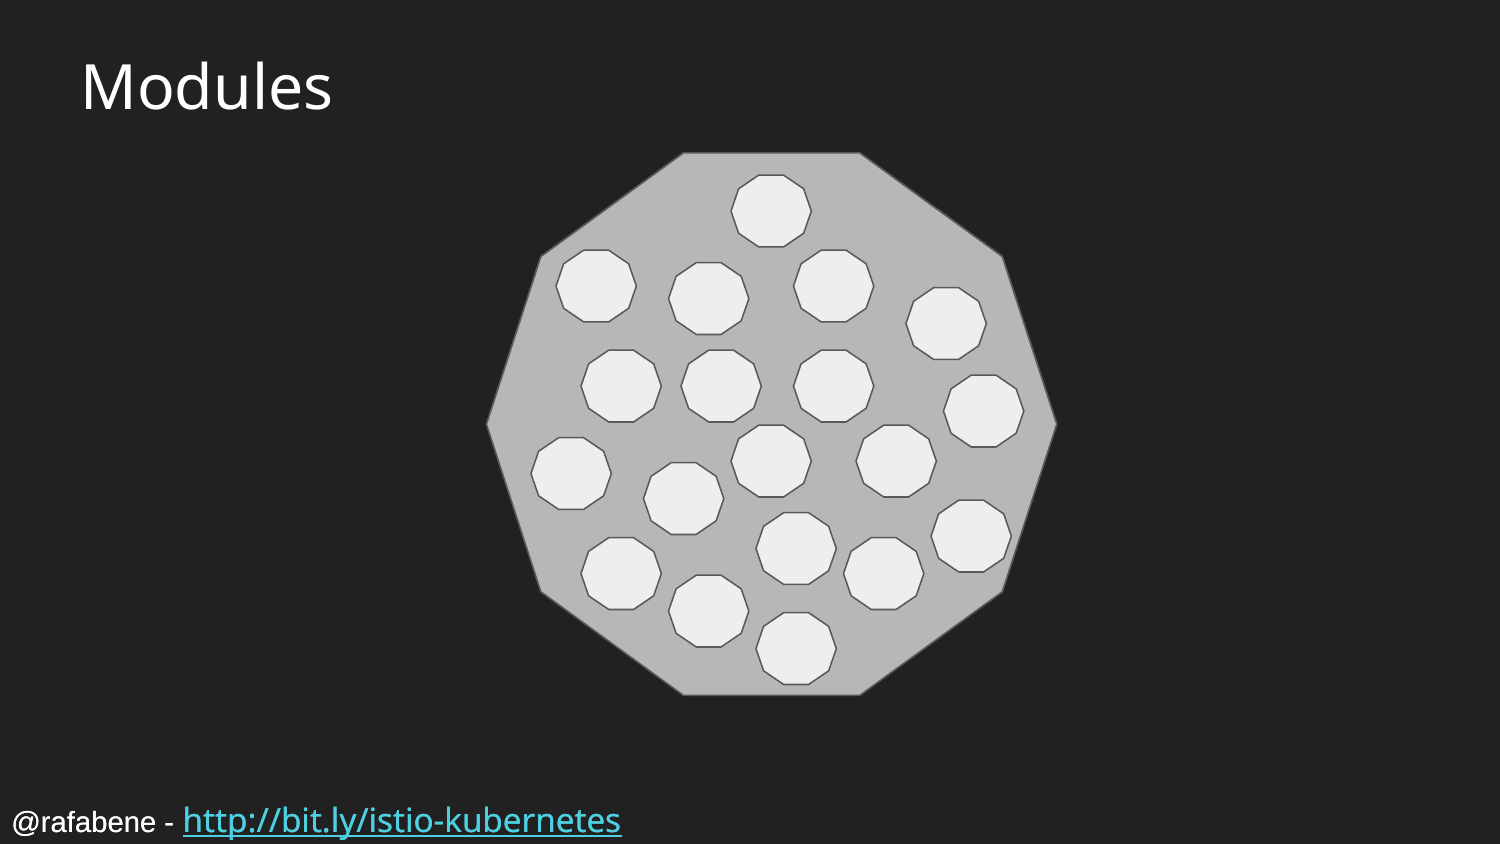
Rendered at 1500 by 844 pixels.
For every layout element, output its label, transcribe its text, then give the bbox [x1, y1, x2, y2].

title Modules [65, 7, 1360, 171]
text_box [643, 462, 724, 535]
text_box [755, 512, 837, 585]
text_box [730, 425, 812, 498]
text_box [856, 425, 937, 498]
text_box [931, 500, 1012, 573]
text_box [755, 612, 837, 685]
text_box [668, 262, 749, 335]
text_box [905, 287, 987, 360]
text_box [943, 375, 1024, 447]
text_box [580, 537, 662, 610]
text_box [913, 448, 1036, 495]
text_box [668, 575, 749, 648]
text_box [793, 250, 874, 322]
text_box [530, 437, 612, 510]
text_box [556, 250, 637, 322]
text_box [486, 171, 1057, 696]
text_box [580, 350, 662, 423]
text_box [680, 350, 762, 423]
text_box [843, 537, 924, 610]
text_box @rafabene - http://bit.ly/istio-kubernetes [0, 783, 696, 844]
text_box [793, 350, 874, 423]
text_box [730, 175, 812, 247]
